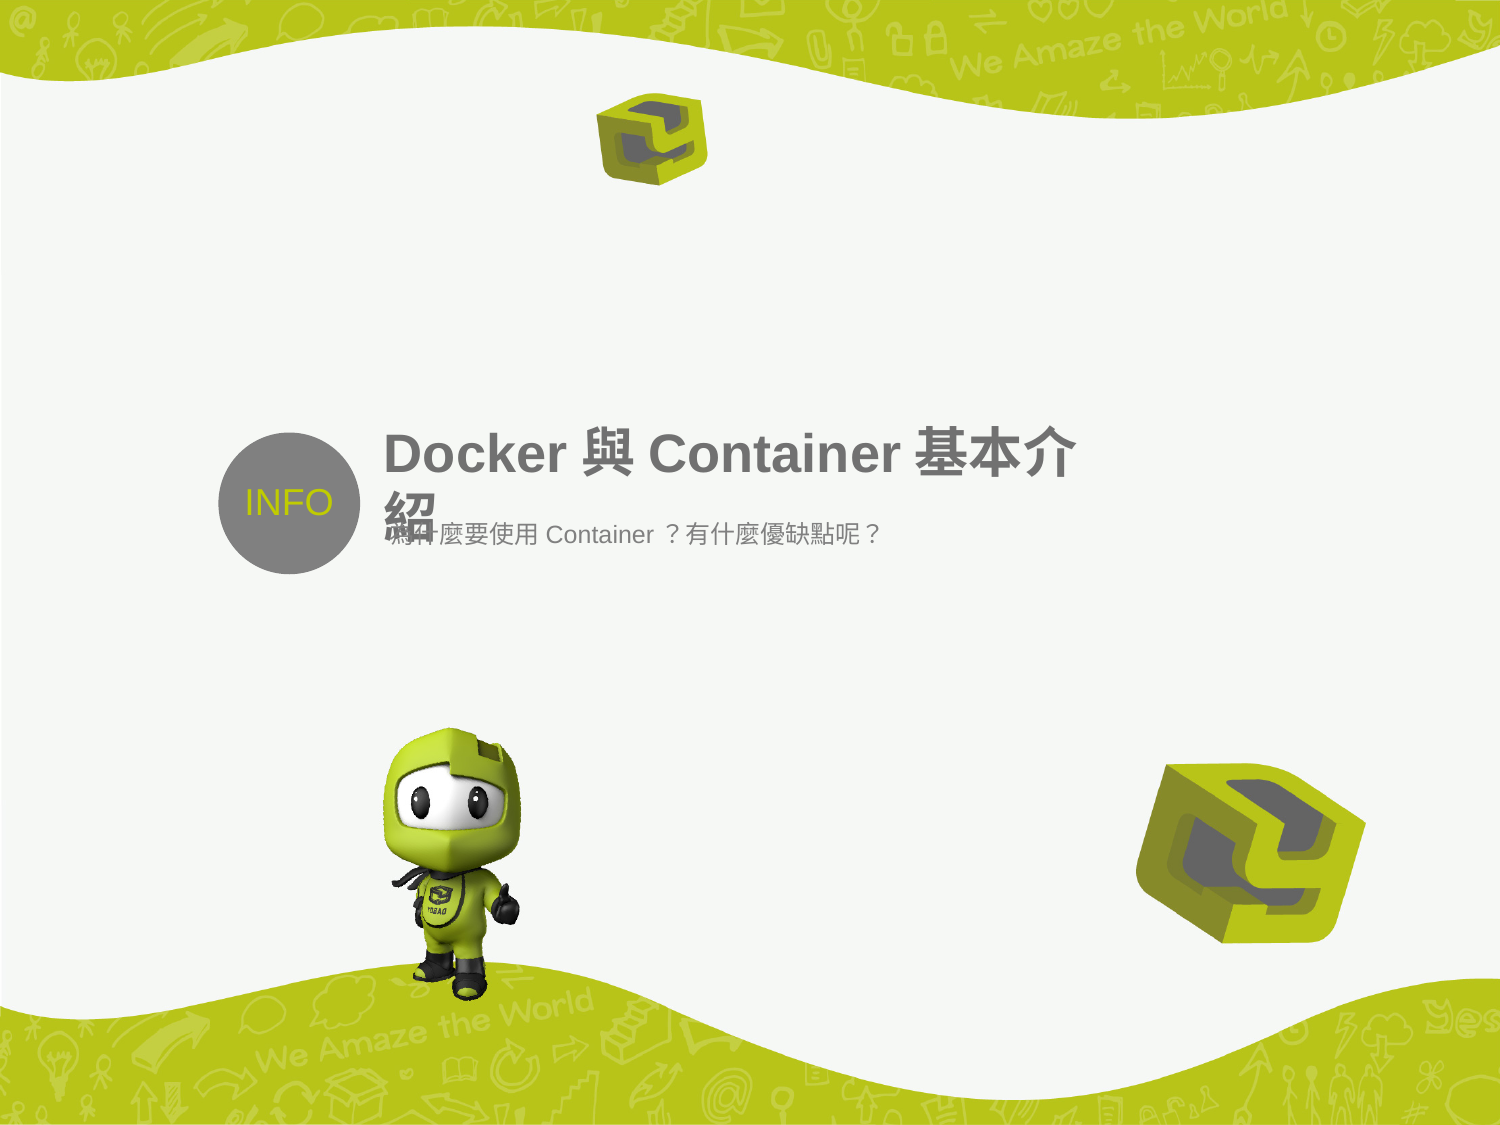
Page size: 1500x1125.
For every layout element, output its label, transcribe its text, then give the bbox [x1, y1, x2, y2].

picture [0, 0, 1500, 1125]
list 為什麼要使用Container？有什麼優缺點呢？ [383, 517, 1128, 551]
title Docker與Container基本介紹 [383, 456, 1128, 510]
list INFO [227, 438, 352, 563]
